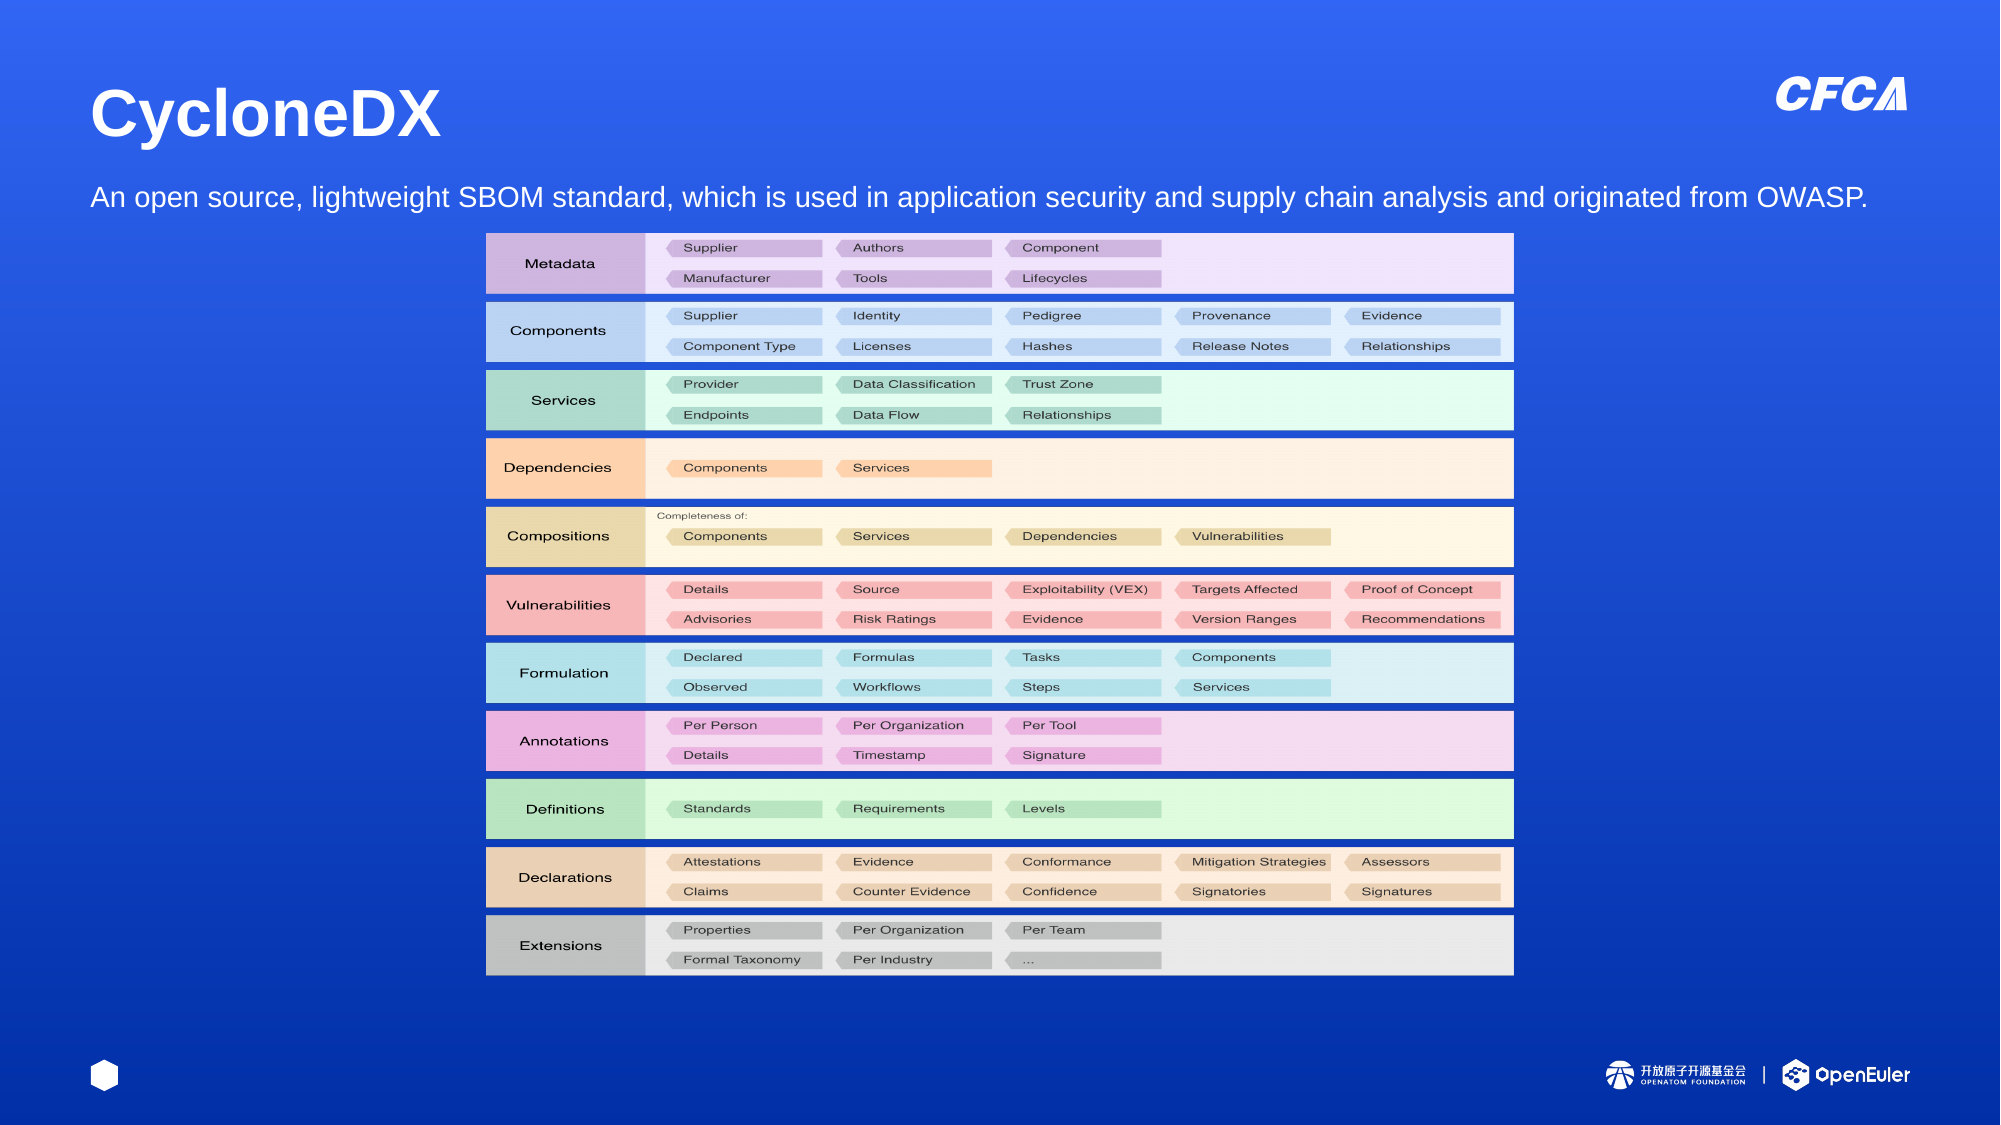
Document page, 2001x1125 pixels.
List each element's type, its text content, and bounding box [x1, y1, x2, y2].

picture [1606, 1059, 1910, 1091]
picture [486, 233, 1514, 976]
slide_number [73, 1045, 136, 1106]
title CycloneDX [75, 56, 1927, 163]
list An open source, lightweight SBOM standard, which is used in application security and supply chain analysis and originated from OWASP. [75, 174, 1927, 222]
